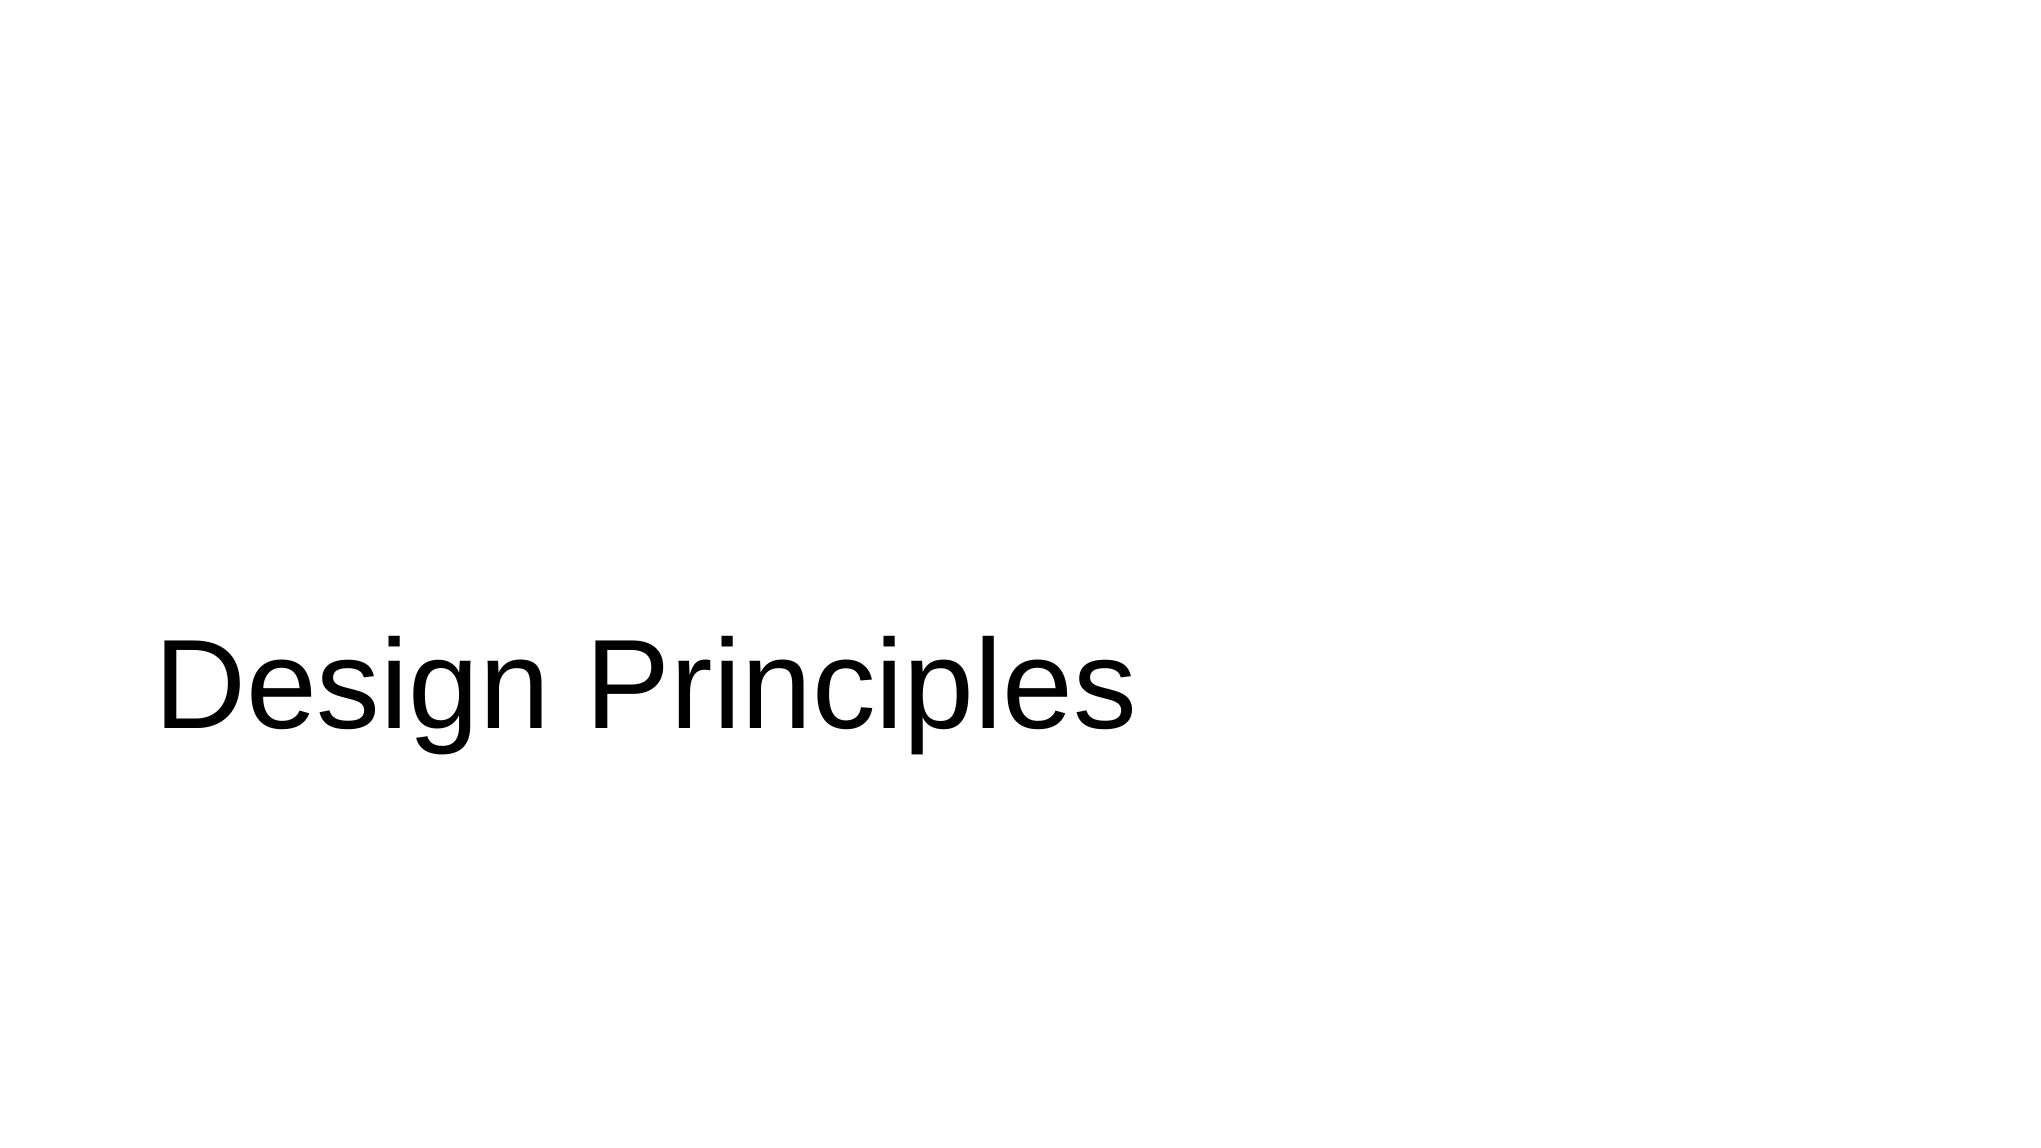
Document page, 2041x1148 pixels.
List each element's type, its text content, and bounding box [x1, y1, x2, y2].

title Design Principles [139, 286, 1899, 764]
